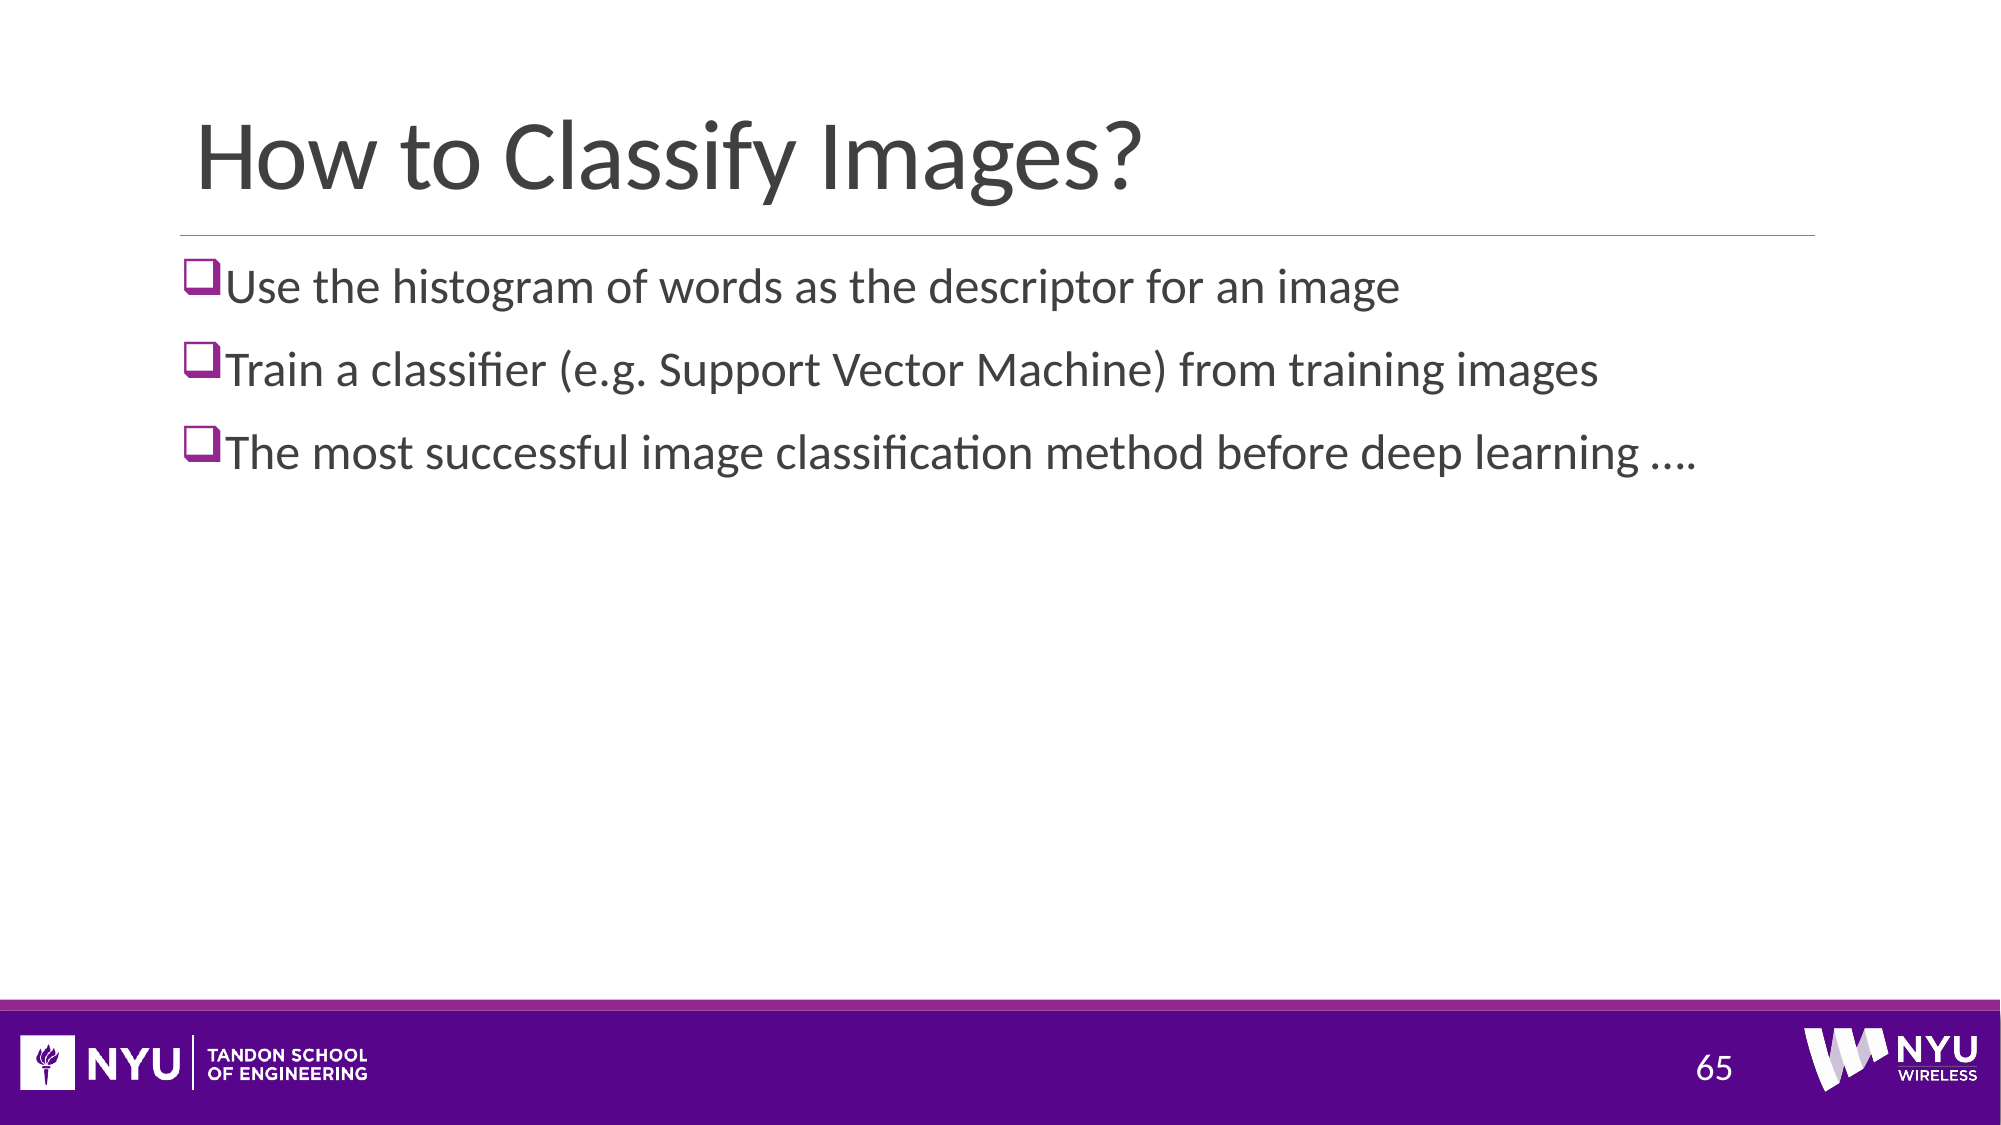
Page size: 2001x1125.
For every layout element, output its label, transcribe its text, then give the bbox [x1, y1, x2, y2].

list Use the histogram of words as the descriptor for an image Train a classifier (e.g. Support Vector Machine) from training images The most successful image classification method before deep learning …. [180, 252, 1830, 963]
title How to Classify Images? [180, 47, 1830, 218]
slide_number 65 [1533, 1035, 1749, 1096]
